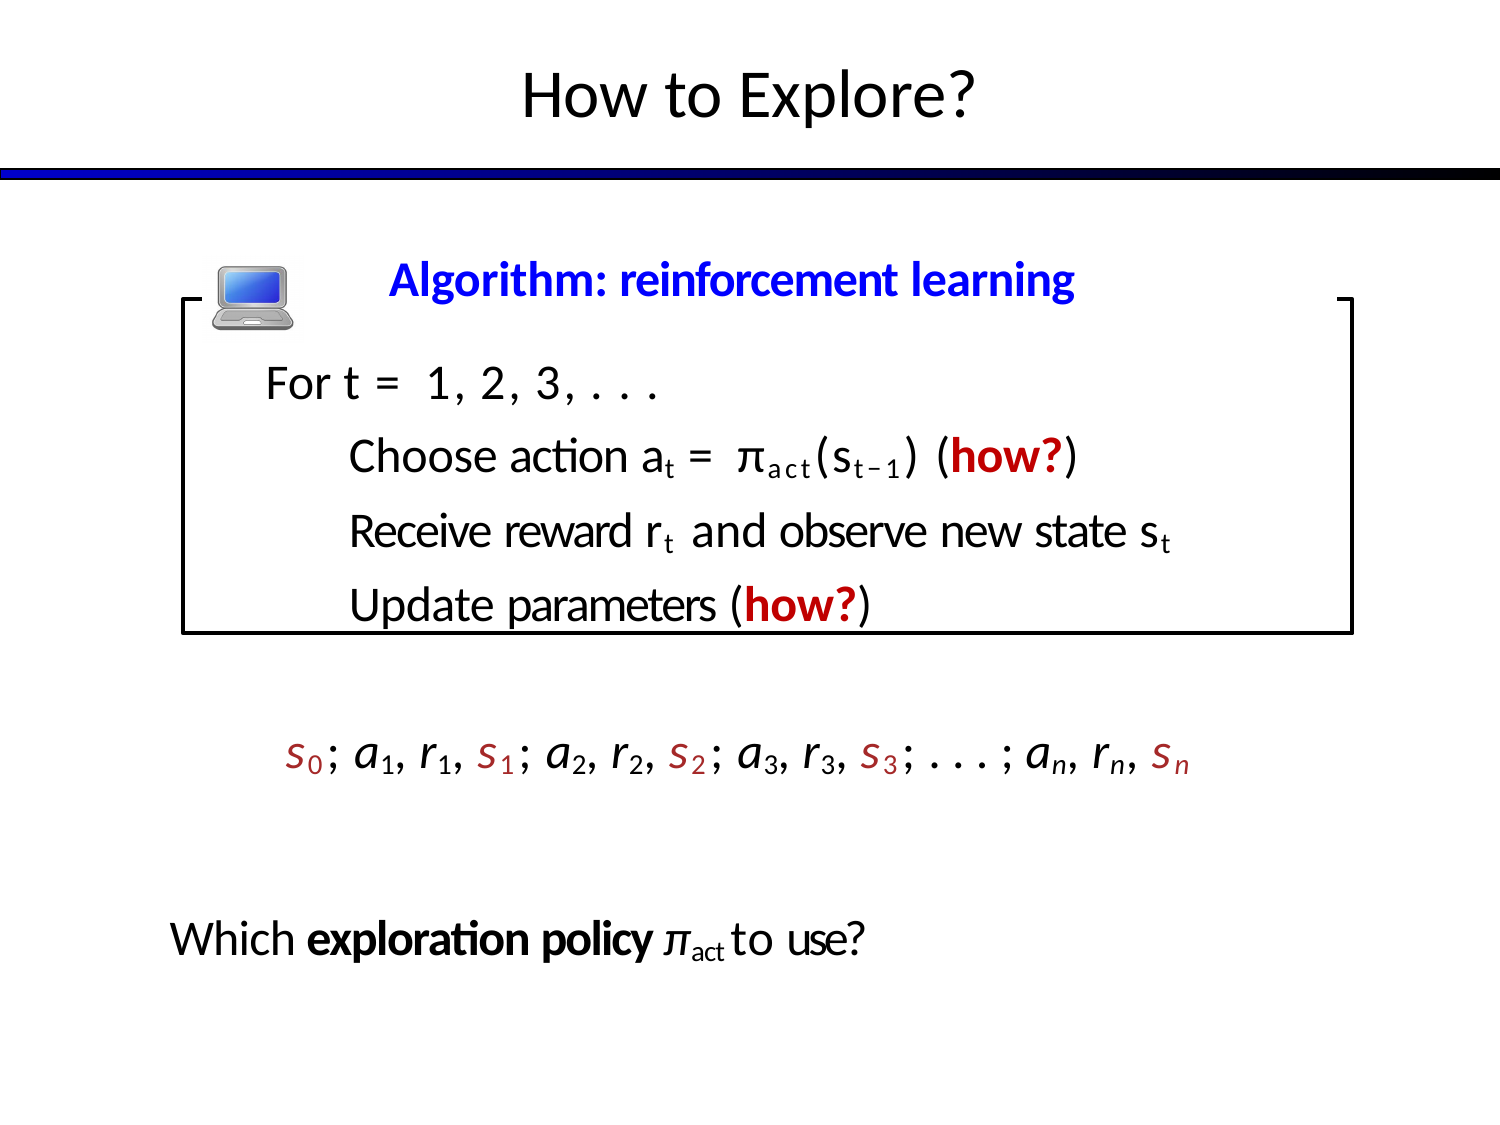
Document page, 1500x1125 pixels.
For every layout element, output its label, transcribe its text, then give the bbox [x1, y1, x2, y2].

text_box Algorithm: reinforcement learning For t = 1, 2, 3, . . . Choose action at = πact(st−1) (how?) Receive reward rt and observe new state st Update parameters (how?) [257, 243, 1381, 632]
title How to Explore? [0, 0, 1500, 184]
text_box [182, 255, 1353, 634]
text_box Which exploration policy πact to use? [146, 898, 883, 1035]
text_box s0; a1, r1, s1; a2, r2, s2; a3, r3, s3; . . . ; an, rn, sn [257, 711, 1416, 788]
